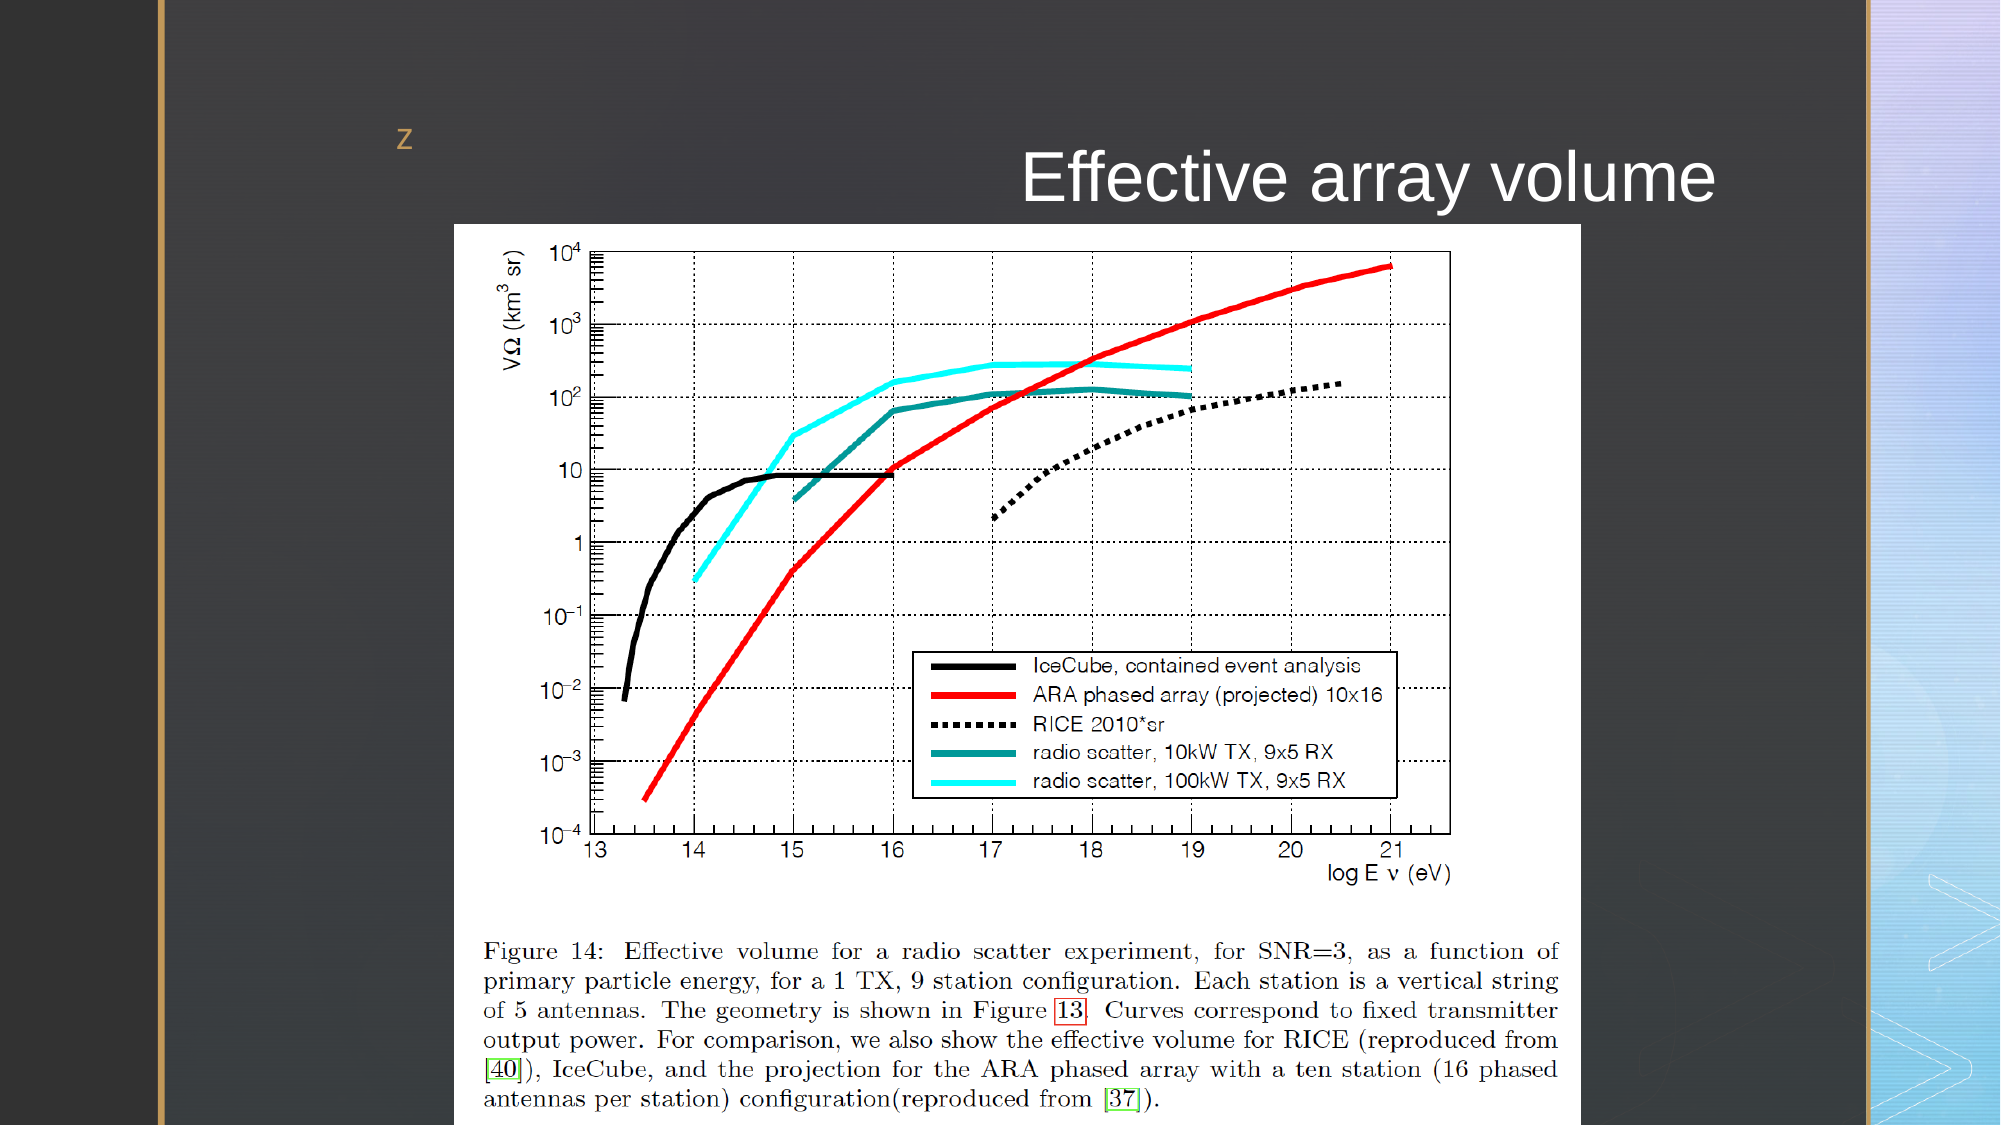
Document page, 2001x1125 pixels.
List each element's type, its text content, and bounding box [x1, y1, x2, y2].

title Effective array volume [428, 132, 1734, 310]
picture [1871, 0, 2001, 1125]
picture [454, 224, 1581, 1125]
